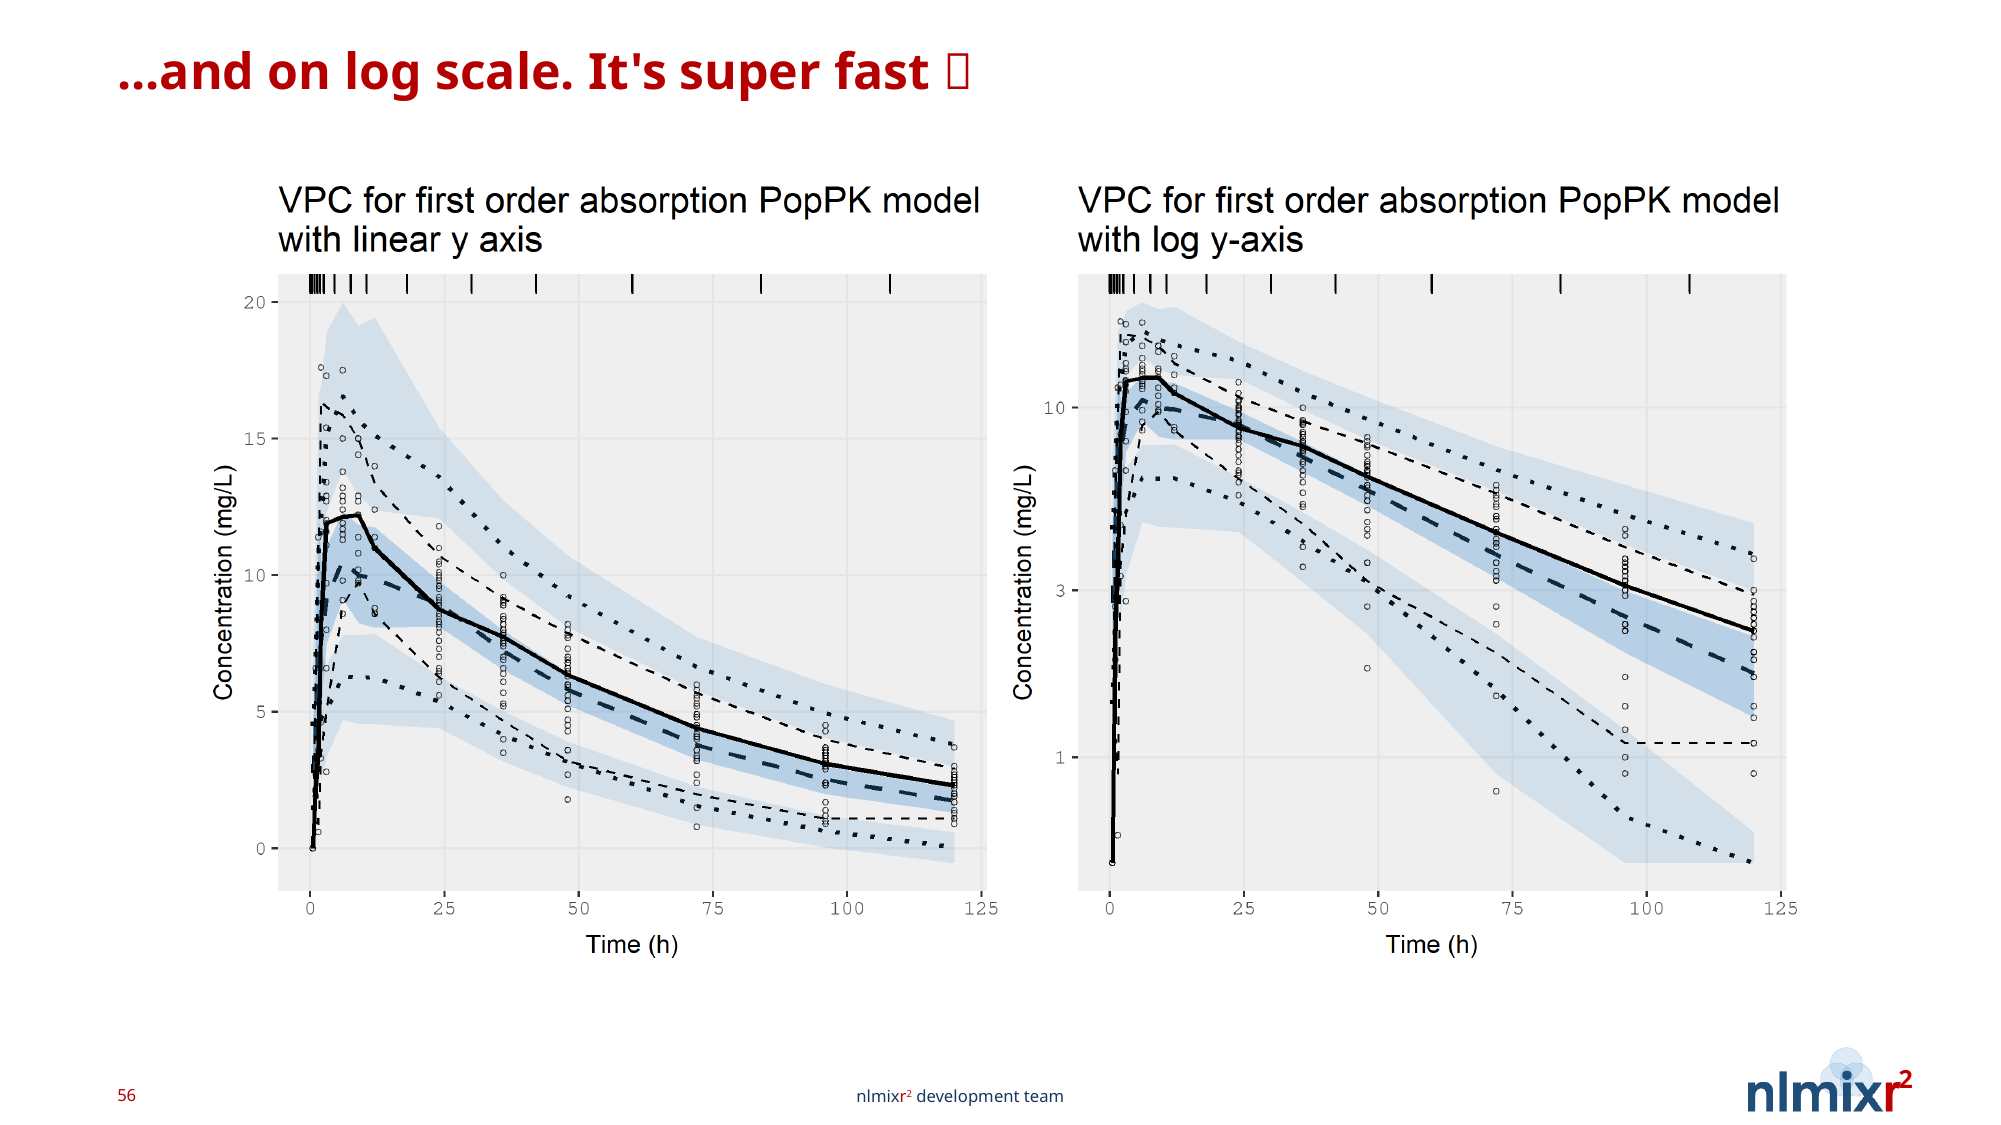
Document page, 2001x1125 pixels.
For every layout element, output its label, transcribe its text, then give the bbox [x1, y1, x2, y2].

slide_number 56 [102, 1076, 276, 1115]
title ...and on log scale. It's super fast  [102, 18, 1898, 181]
picture [187, 164, 1811, 978]
picture [1738, 1036, 1910, 1123]
footer nlmixr2 development team [354, 1076, 1567, 1115]
